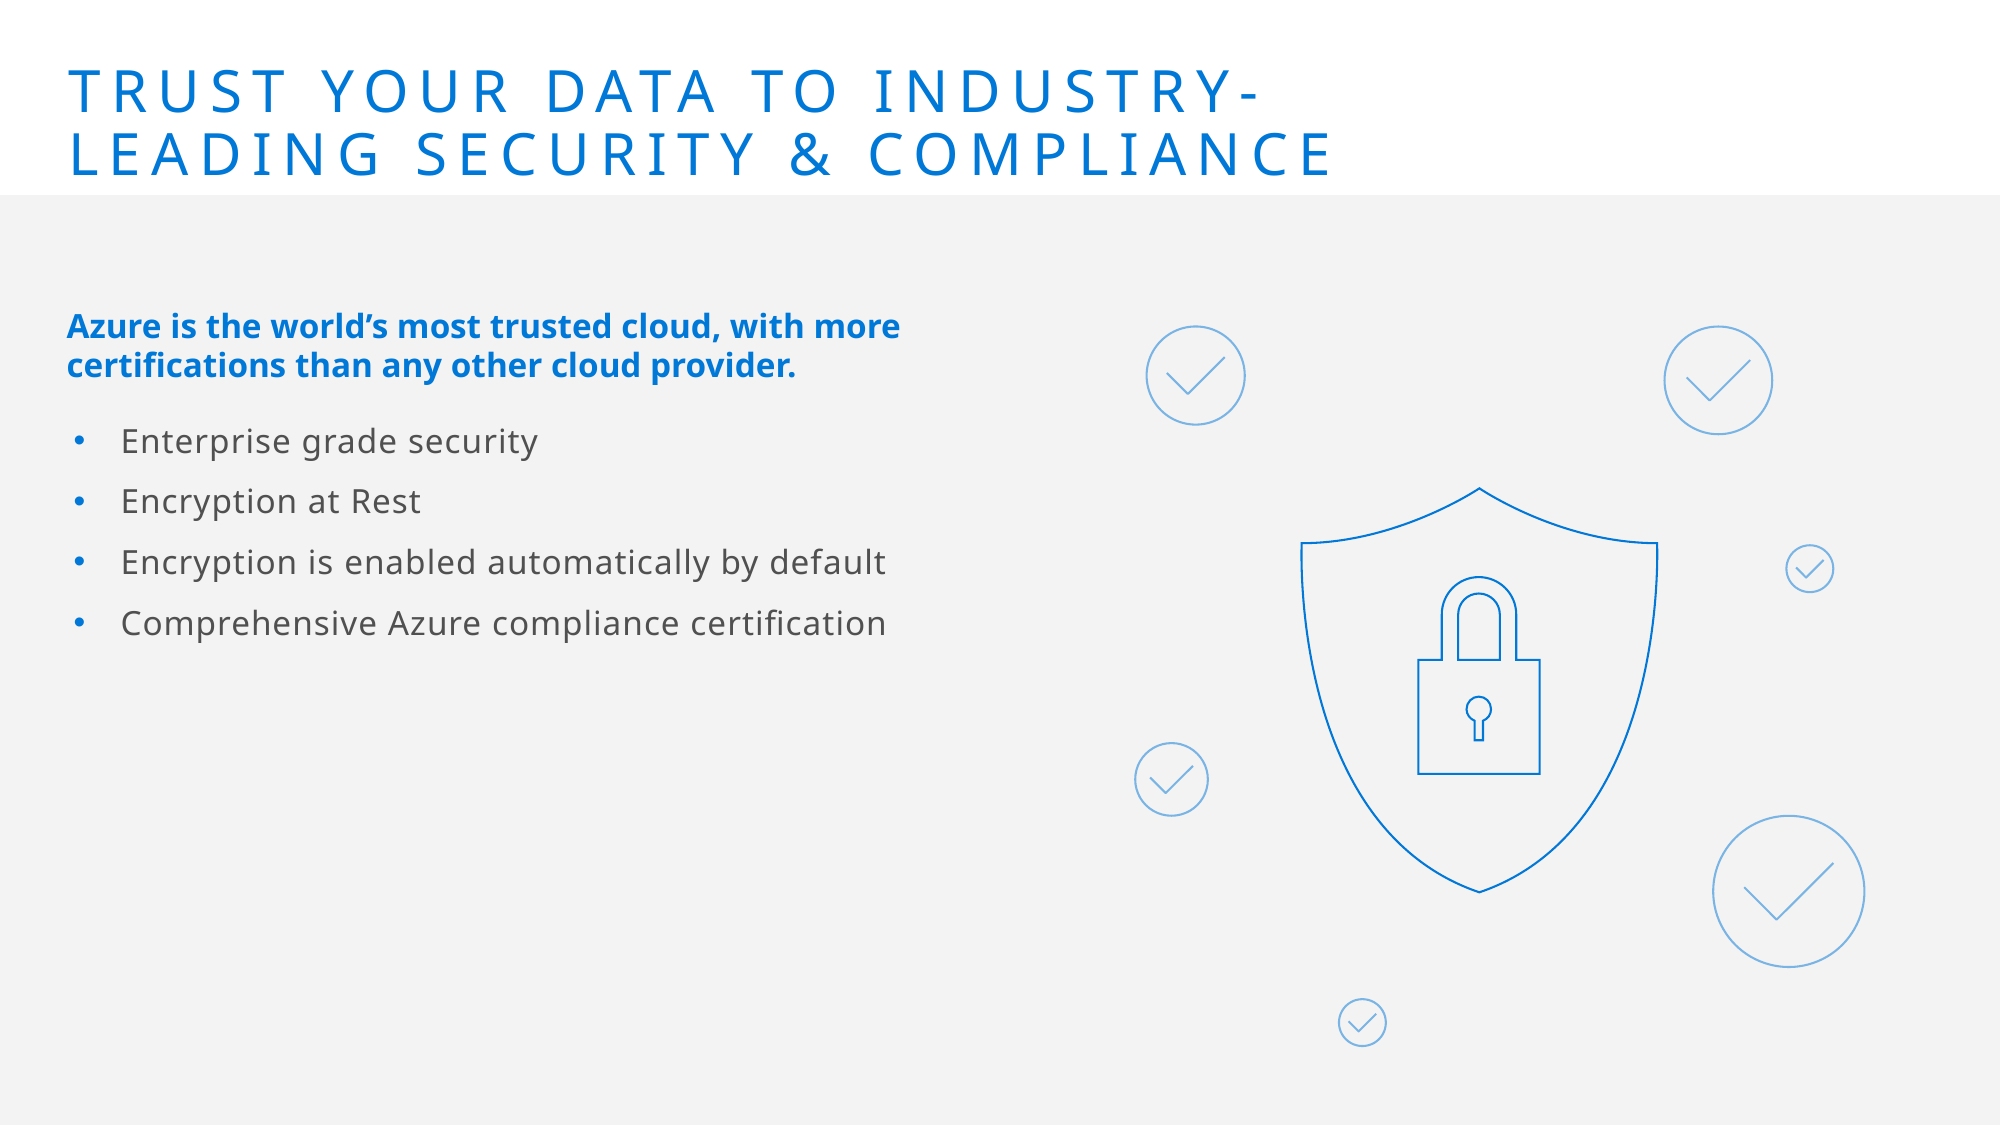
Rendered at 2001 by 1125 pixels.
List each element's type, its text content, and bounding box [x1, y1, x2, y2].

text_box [1134, 326, 1865, 1047]
text_box Enterprise grade security Encryption at Rest Encryption is enabled automatically by default Comprehensive Azure compliance certification [58, 412, 1059, 650]
title Trust your data to industry-leading Security & Compliance [44, 47, 1411, 196]
list Azure is the world’s most trusted cloud, with more certifications than any other cloud provider. [51, 297, 1012, 445]
